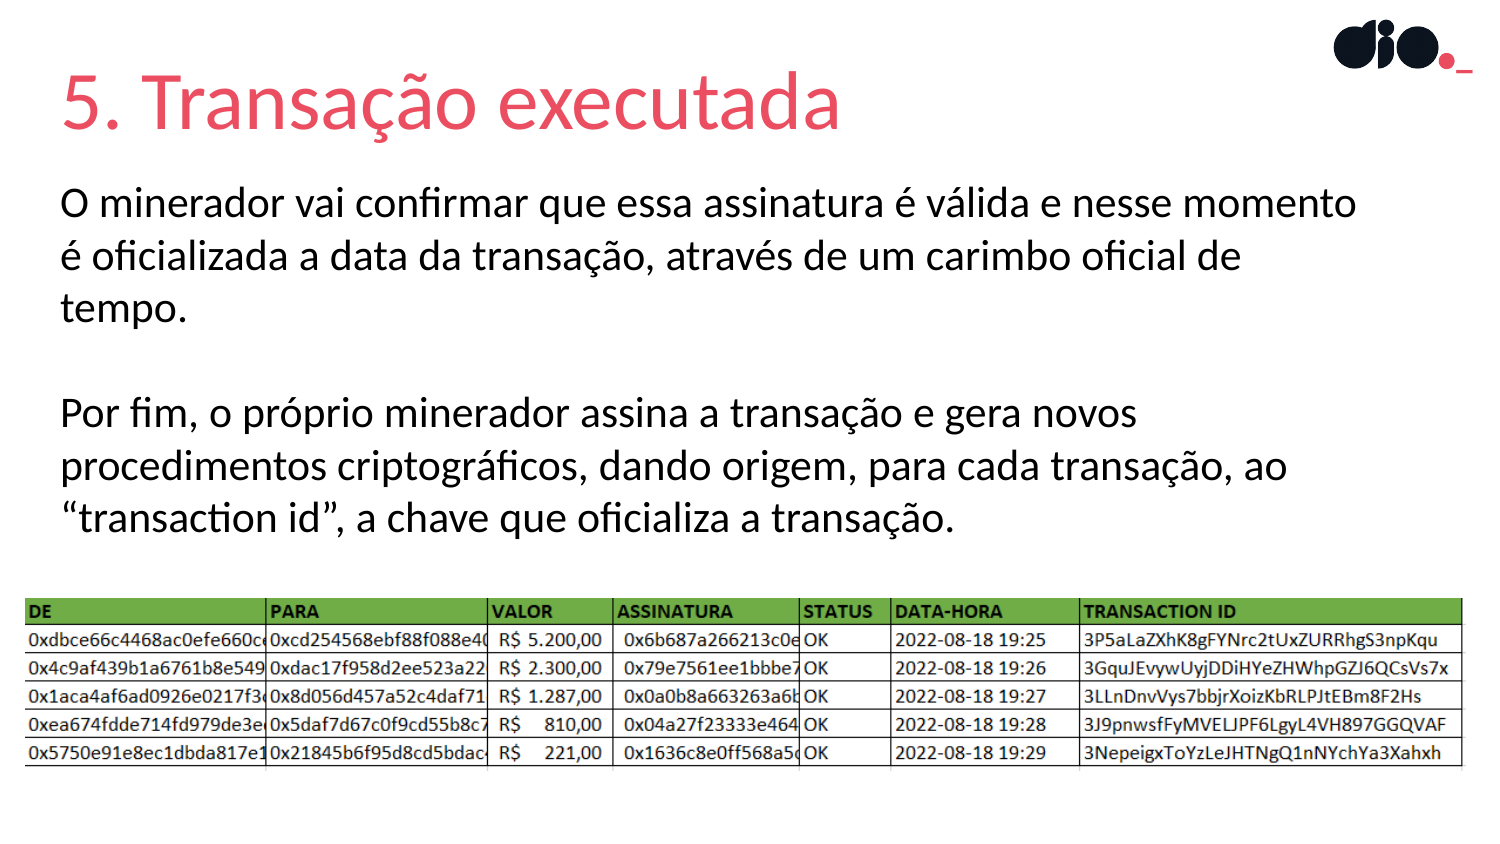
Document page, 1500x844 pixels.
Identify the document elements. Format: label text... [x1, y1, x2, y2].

text_box O minerador vai confirmar que essa assinatura é válida e nesse momento é oficializada a data da transação, através de um carimbo oficial de tempo. Por fim, o próprio minerador assina a transação e gera novos procedimentos criptográficos, dando origem, para cada transação, ao “transaction id”, a chave que oficializa a transação. [45, 166, 1392, 597]
picture [25, 598, 1467, 772]
text_box 5. Transação executada [45, 39, 1119, 154]
picture [1333, 19, 1473, 74]
